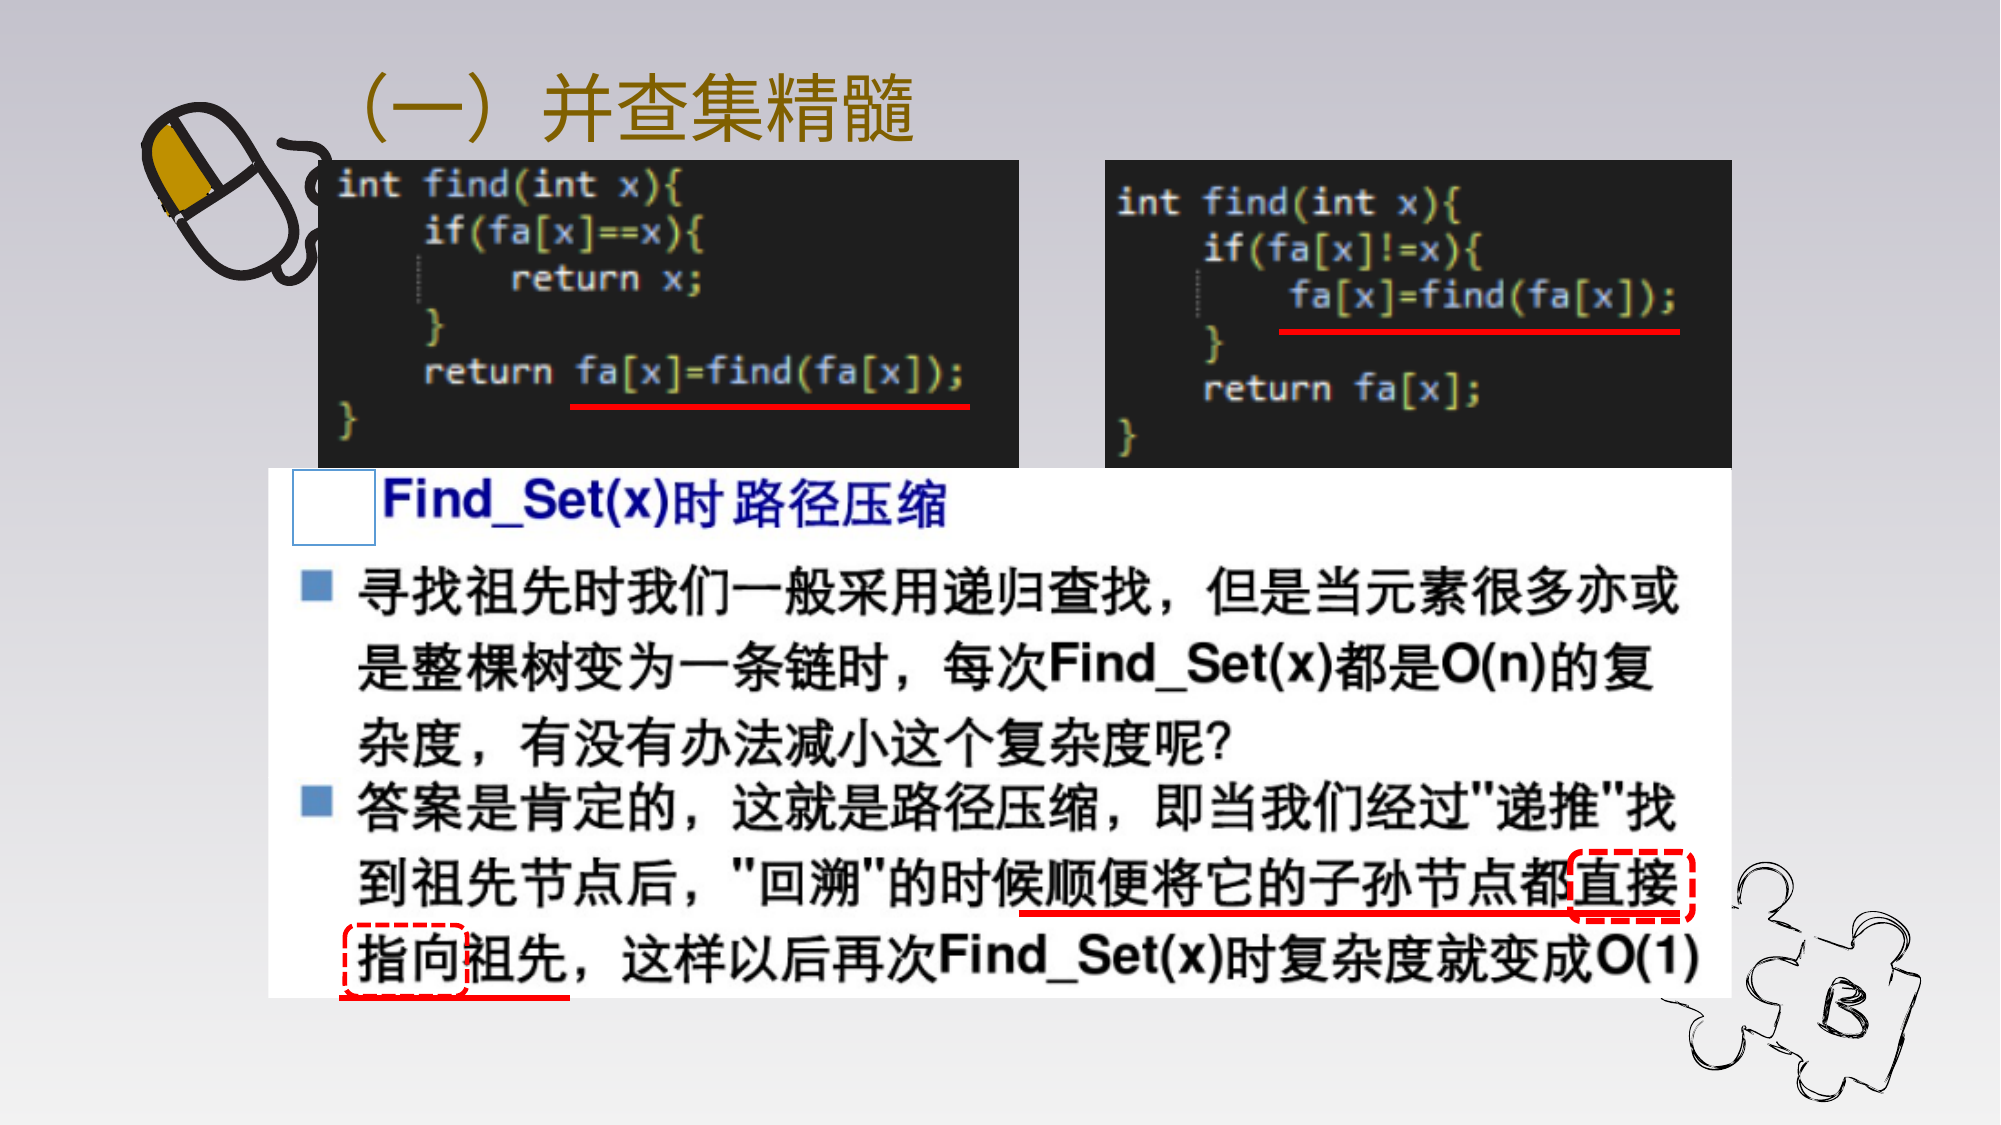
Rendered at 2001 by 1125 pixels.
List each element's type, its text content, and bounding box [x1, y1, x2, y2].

text_box （一）并查集精髓 [292, 54, 939, 159]
picture [141, 102, 1920, 1088]
